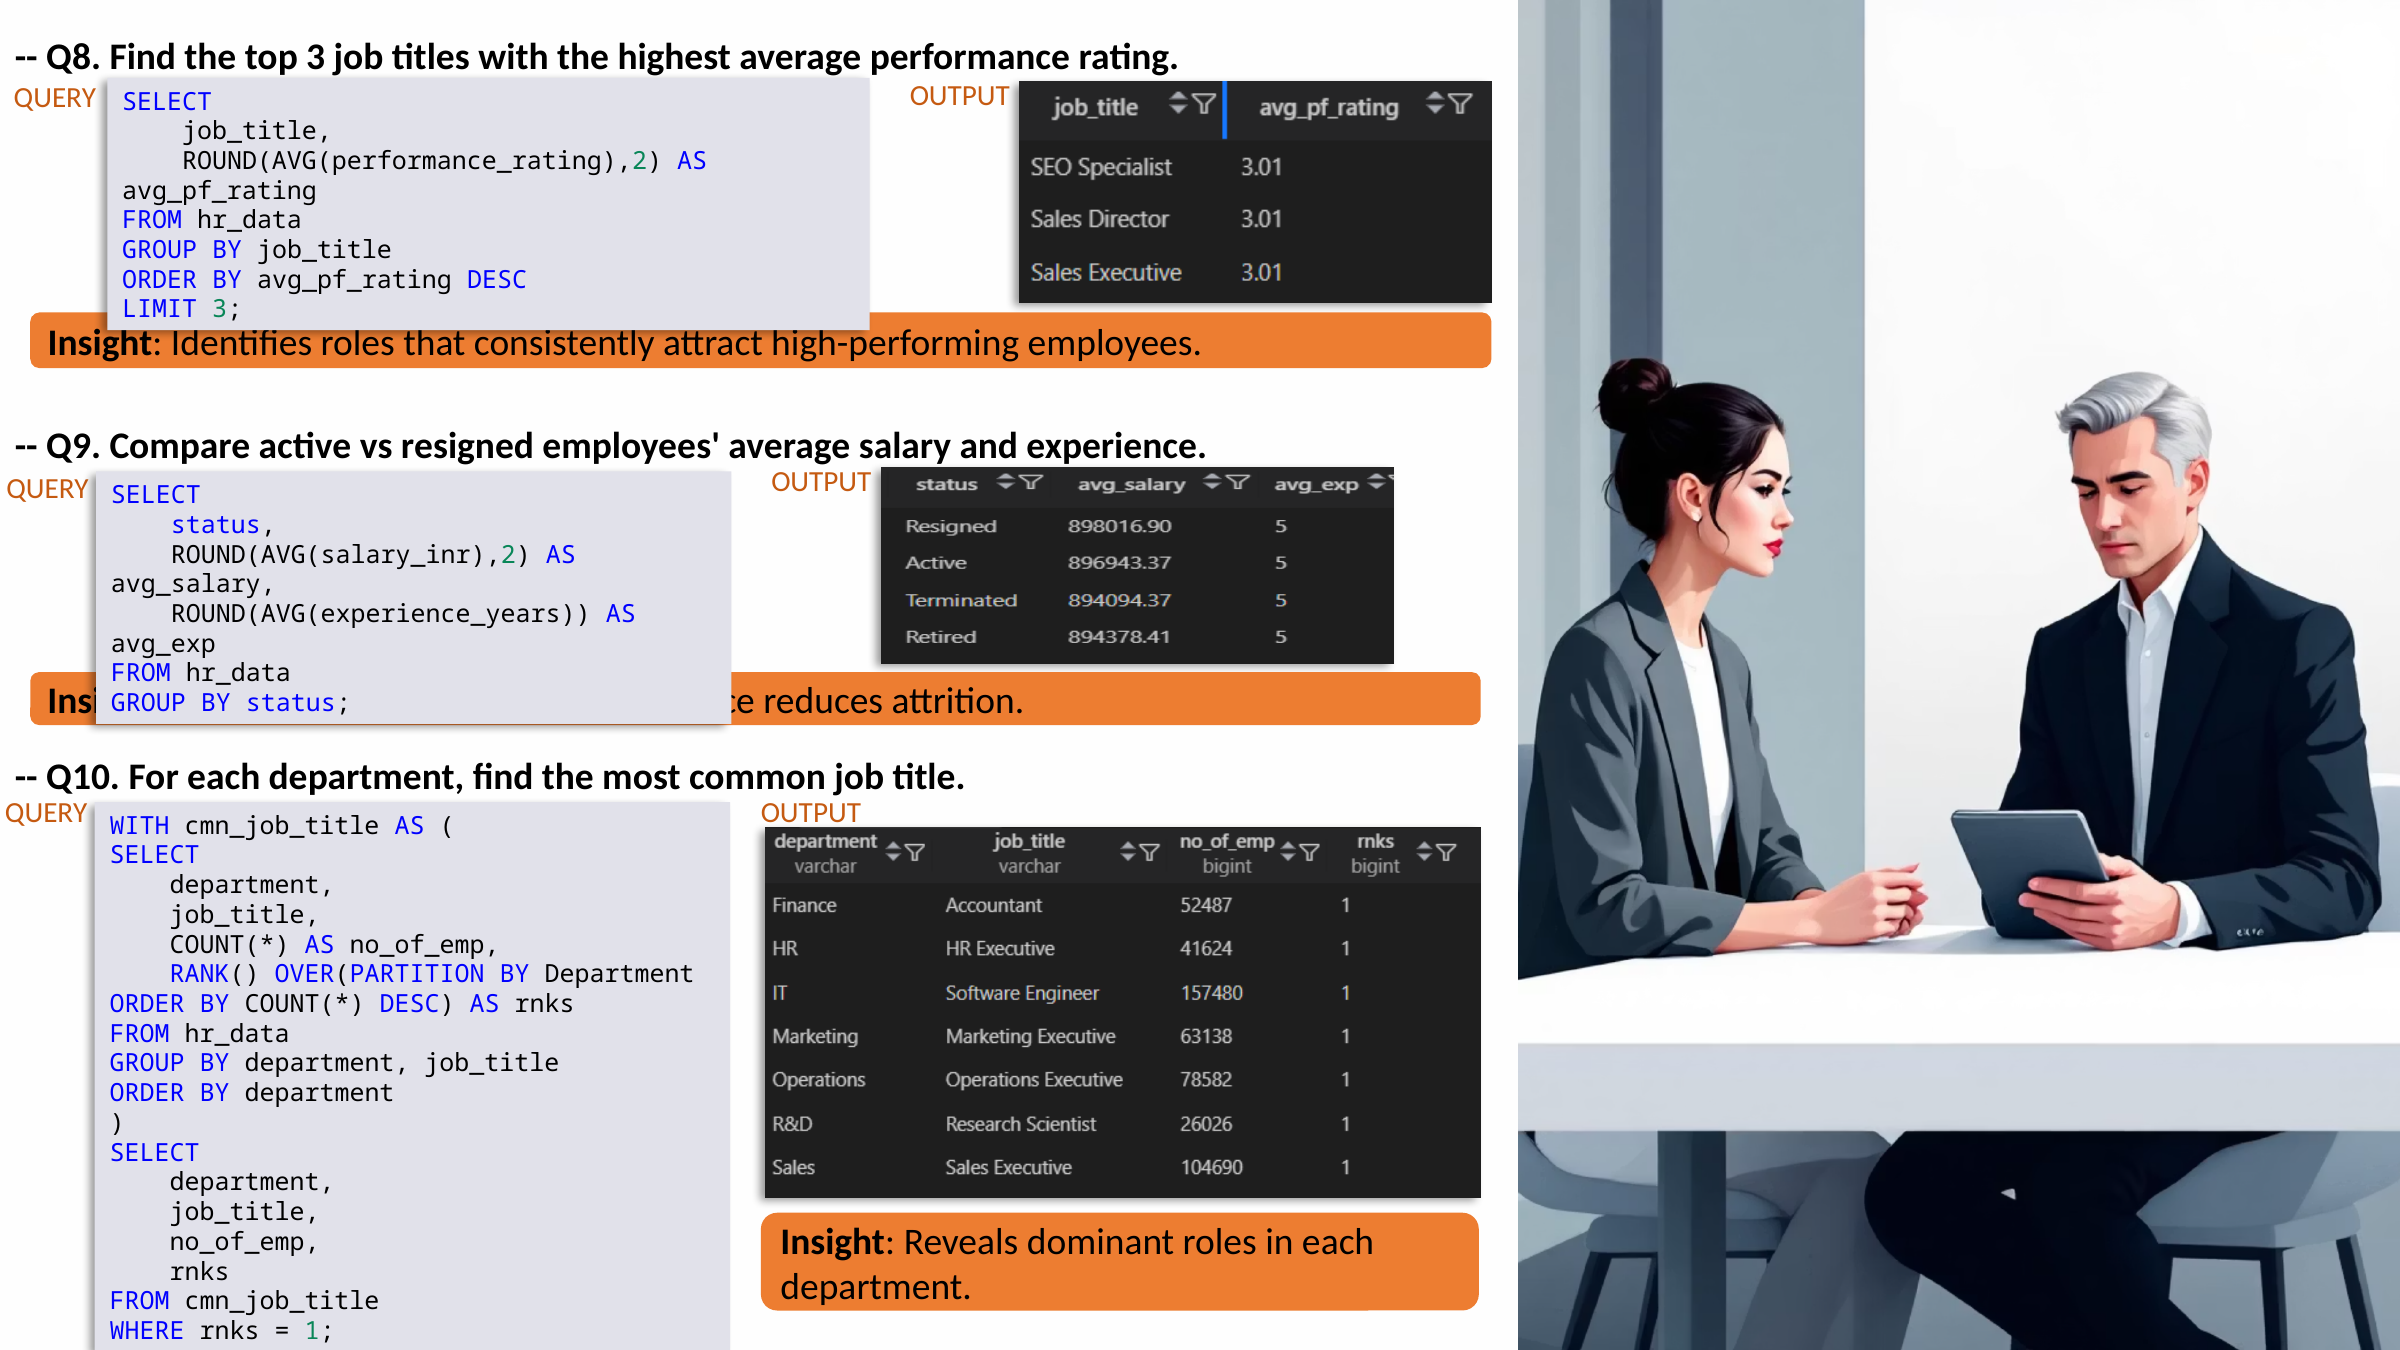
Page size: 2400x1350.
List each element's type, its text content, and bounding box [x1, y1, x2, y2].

text_box Insight: Shows whether higher pay/experience reduces attrition. [29, 671, 86, 727]
text_box -- Q10. For each department, find the most common job title. [0, 760, 1204, 805]
text_box WITH cmn_job_title AS ( SELECT department, job_title, COUNT(*) AS no_of_emp, RANK() OVER(PARTITION BY Department ORDER BY COUNT(*) DESC) AS rnks FROM hr_data GROUP BY department, job_title ORDER BY department ) SELECT department, job_title, no_of_emp, rnks FROM cmn_job_title WHERE rnks = 1; [94, 802, 731, 1350]
text_box Insight: Shows whether higher pay/experience reduces attrition. [732, 671, 1482, 727]
text_box OUTPUT [909, 76, 1039, 155]
text_box OUTPUT [760, 792, 890, 872]
text_box Insight: Reveals dominant roles in each department. [759, 1211, 1480, 1312]
picture [881, 467, 1394, 664]
text_box Insight: Identifies roles that consistently attract high-performing employees. [29, 311, 1493, 370]
text_box OUTPUT [771, 462, 900, 541]
picture [765, 826, 1481, 1198]
picture [1518, 0, 2400, 1350]
text_box -- Q8. Find the top 3 job titles with the highest average performance rating. [0, 39, 1204, 84]
text_box QUERY [13, 78, 99, 157]
text_box -- Q9. Compare active vs resigned employees' average salary and experience. [0, 428, 1279, 473]
text_box QUERY [4, 792, 134, 872]
picture [1019, 81, 1492, 303]
text_box SELECT job_title, ROUND(AVG(performance_rating),2) AS avg_pf_rating FROM hr_data GROUP BY job_title ORDER BY avg_pf_rating DESC LIMIT 3; [107, 77, 870, 331]
text_box SELECT status, ROUND(AVG(salary_inr),2) AS avg_salary, ROUND(AVG(experience_years)) AS avg_exp FROM hr_data GROUP BY status; [96, 471, 732, 724]
text_box QUERY [6, 468, 135, 547]
